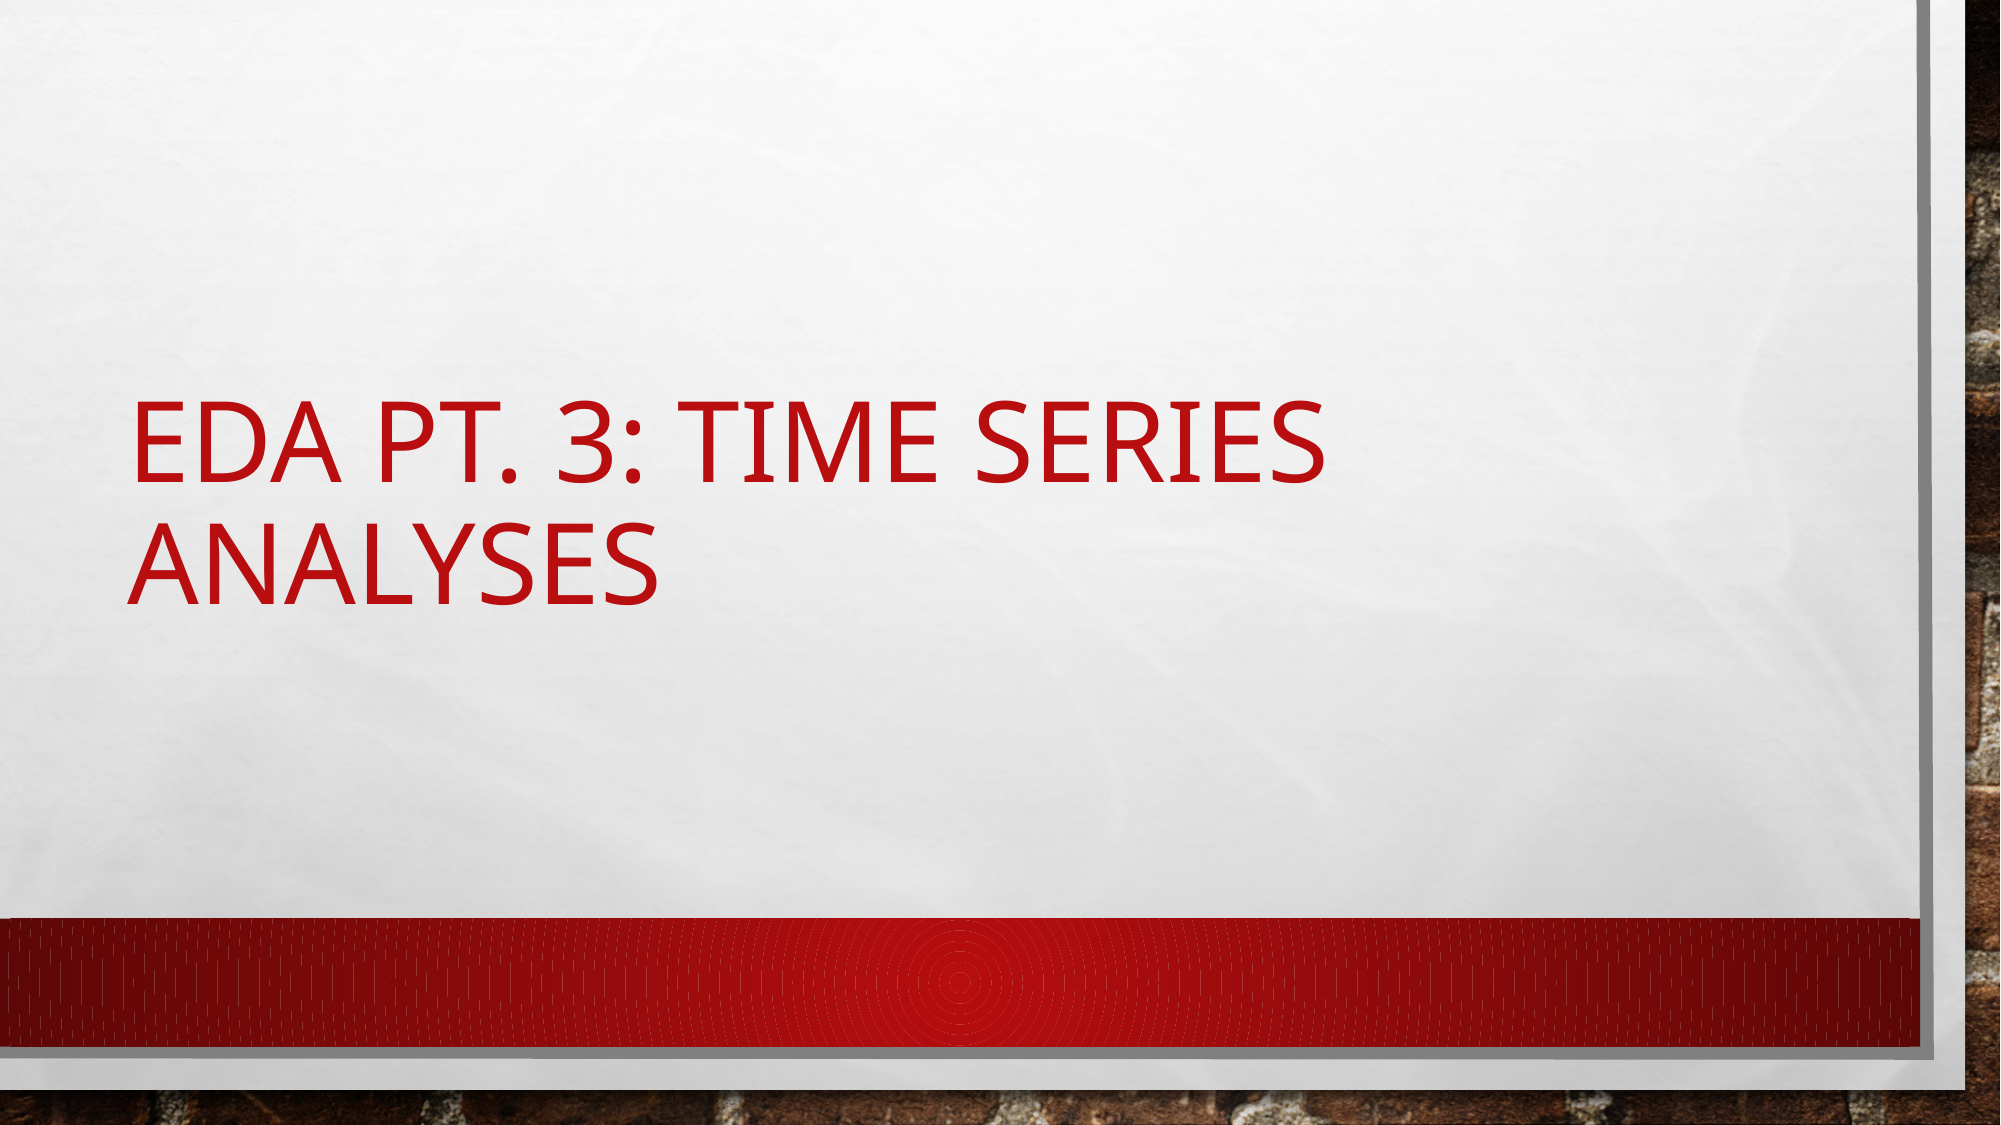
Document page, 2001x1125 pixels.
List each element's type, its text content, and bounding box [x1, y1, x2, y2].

picture [0, 0, 2000, 1125]
title EDA Pt. 3: Time series analyses [112, 112, 1818, 637]
